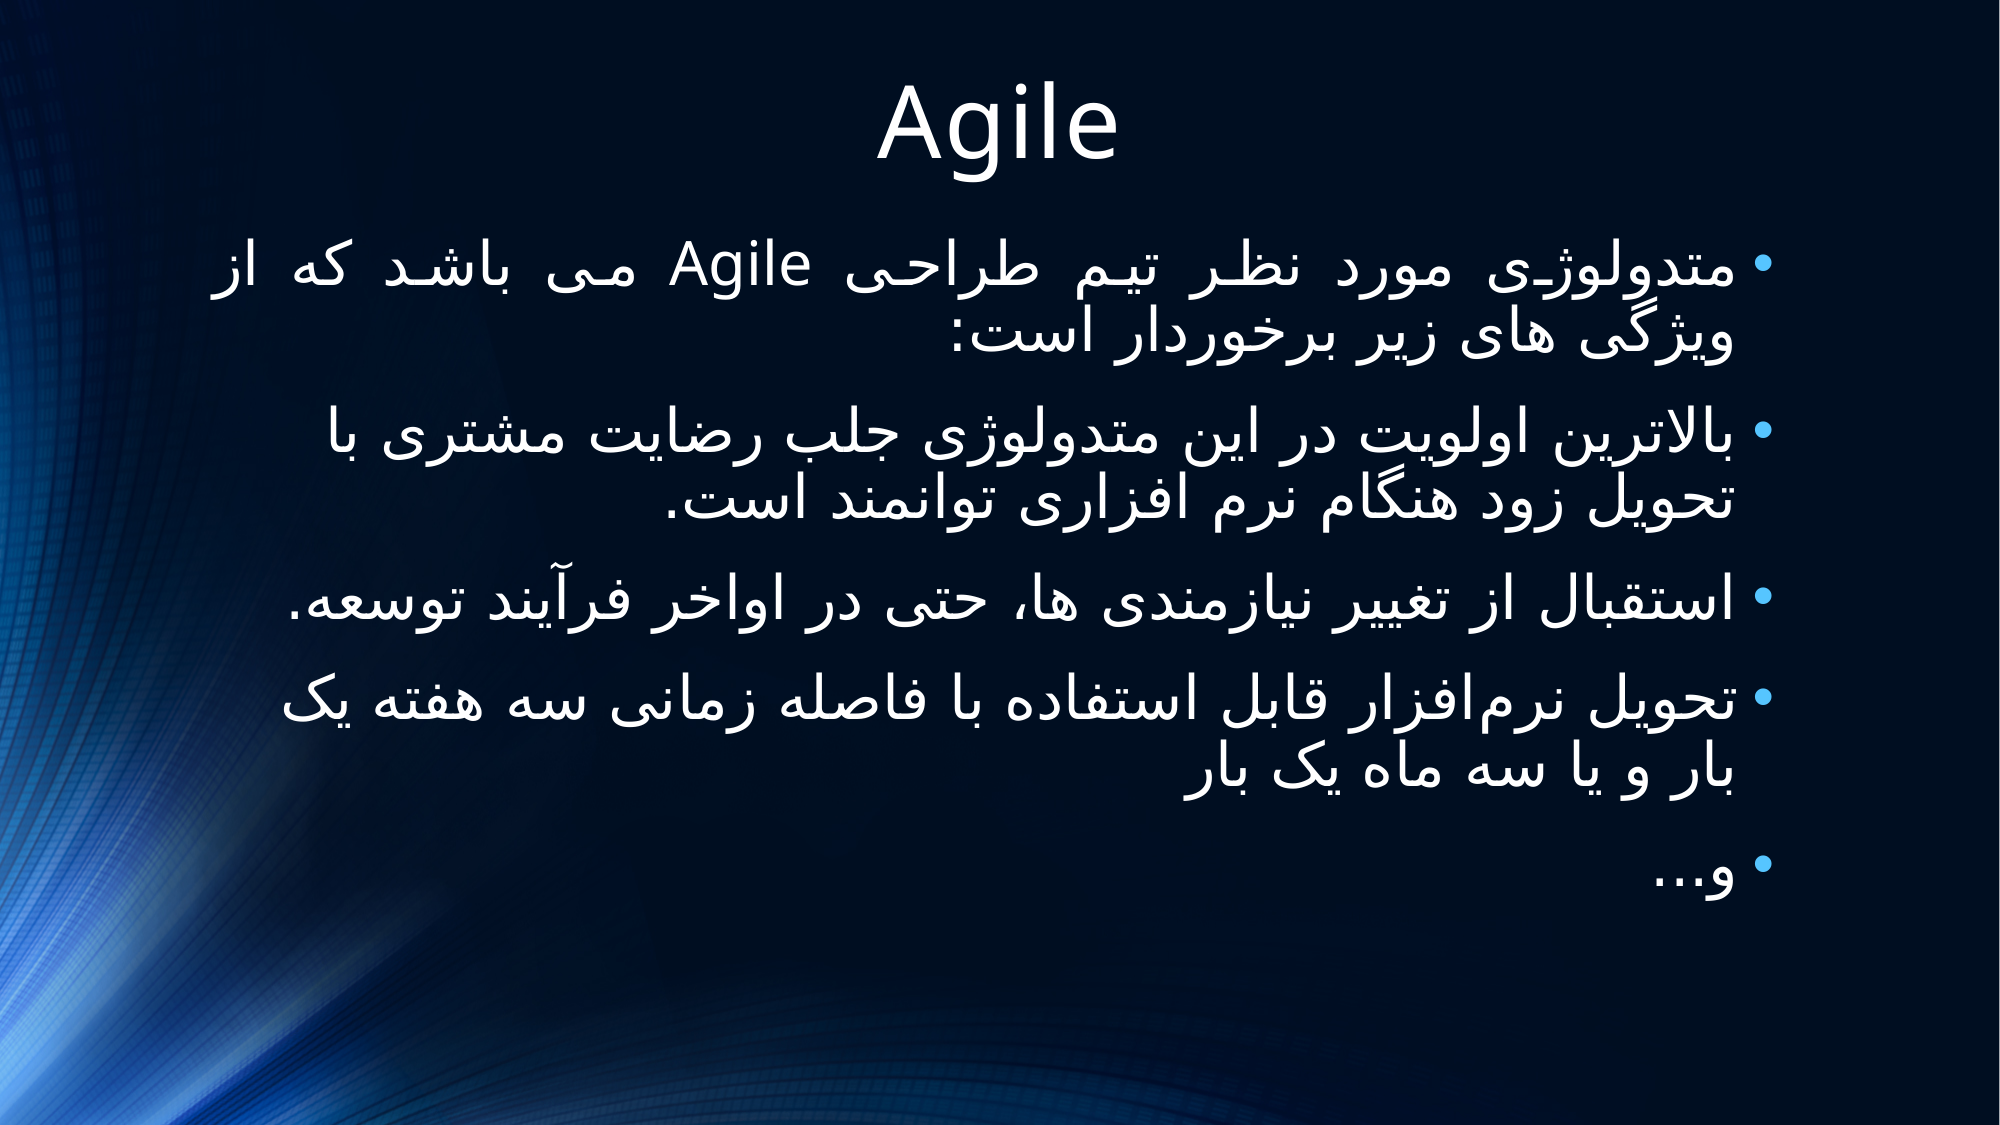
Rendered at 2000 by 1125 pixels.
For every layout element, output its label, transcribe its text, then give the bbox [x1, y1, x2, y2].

list متدولوژی مورد نظر تیم طراحی Agile می باشد که از ویژگی های زیر برخوردار است: بالاترین اولویت در این متدولوژی جلب رضایت مشتری با تحویل زود هنگام نرم افزاری توانمند است. استقبال از تغییر نیازمندی ها، حتی در اواخر فرآیند توسعه. تحویل نرم‌افزار قابل استفاده با فاصله زمانی سه هفته یک بار و یا سه ماه یک بار و... [187, 224, 1788, 988]
title Agile [249, 62, 1750, 188]
picture [0, 0, 2000, 1125]
